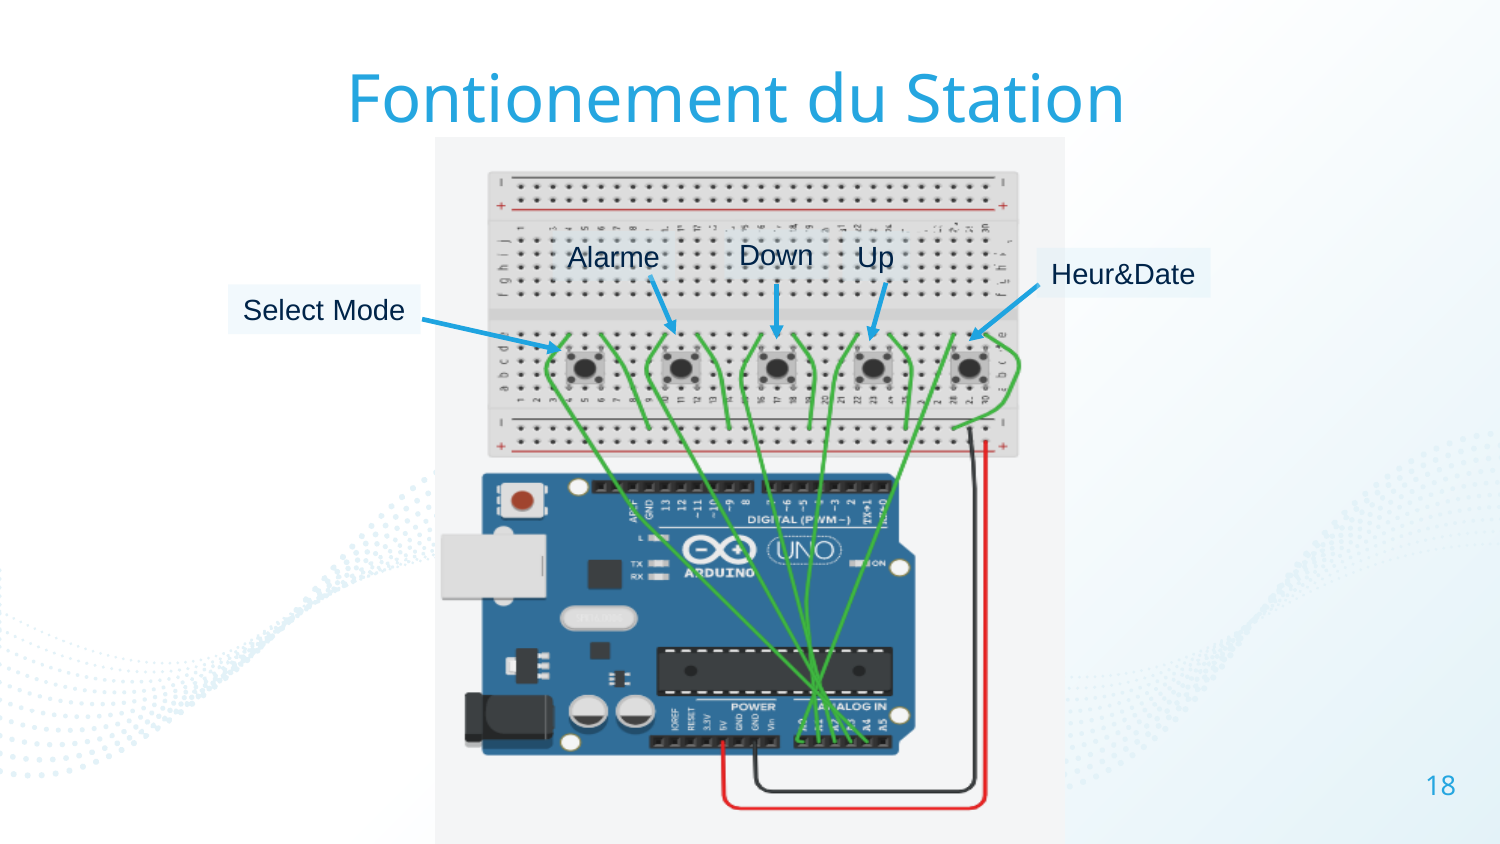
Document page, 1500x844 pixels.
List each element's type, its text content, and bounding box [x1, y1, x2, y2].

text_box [649, 274, 676, 336]
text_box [968, 284, 1040, 342]
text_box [869, 282, 887, 342]
picture [434, 137, 1066, 844]
title Fontionement du Station [346, 62, 1154, 138]
slide_number 18 [1366, 754, 1457, 819]
text_box Heur&Date [1071, 247, 1211, 298]
text_box Select Mode [228, 284, 421, 335]
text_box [421, 318, 562, 351]
